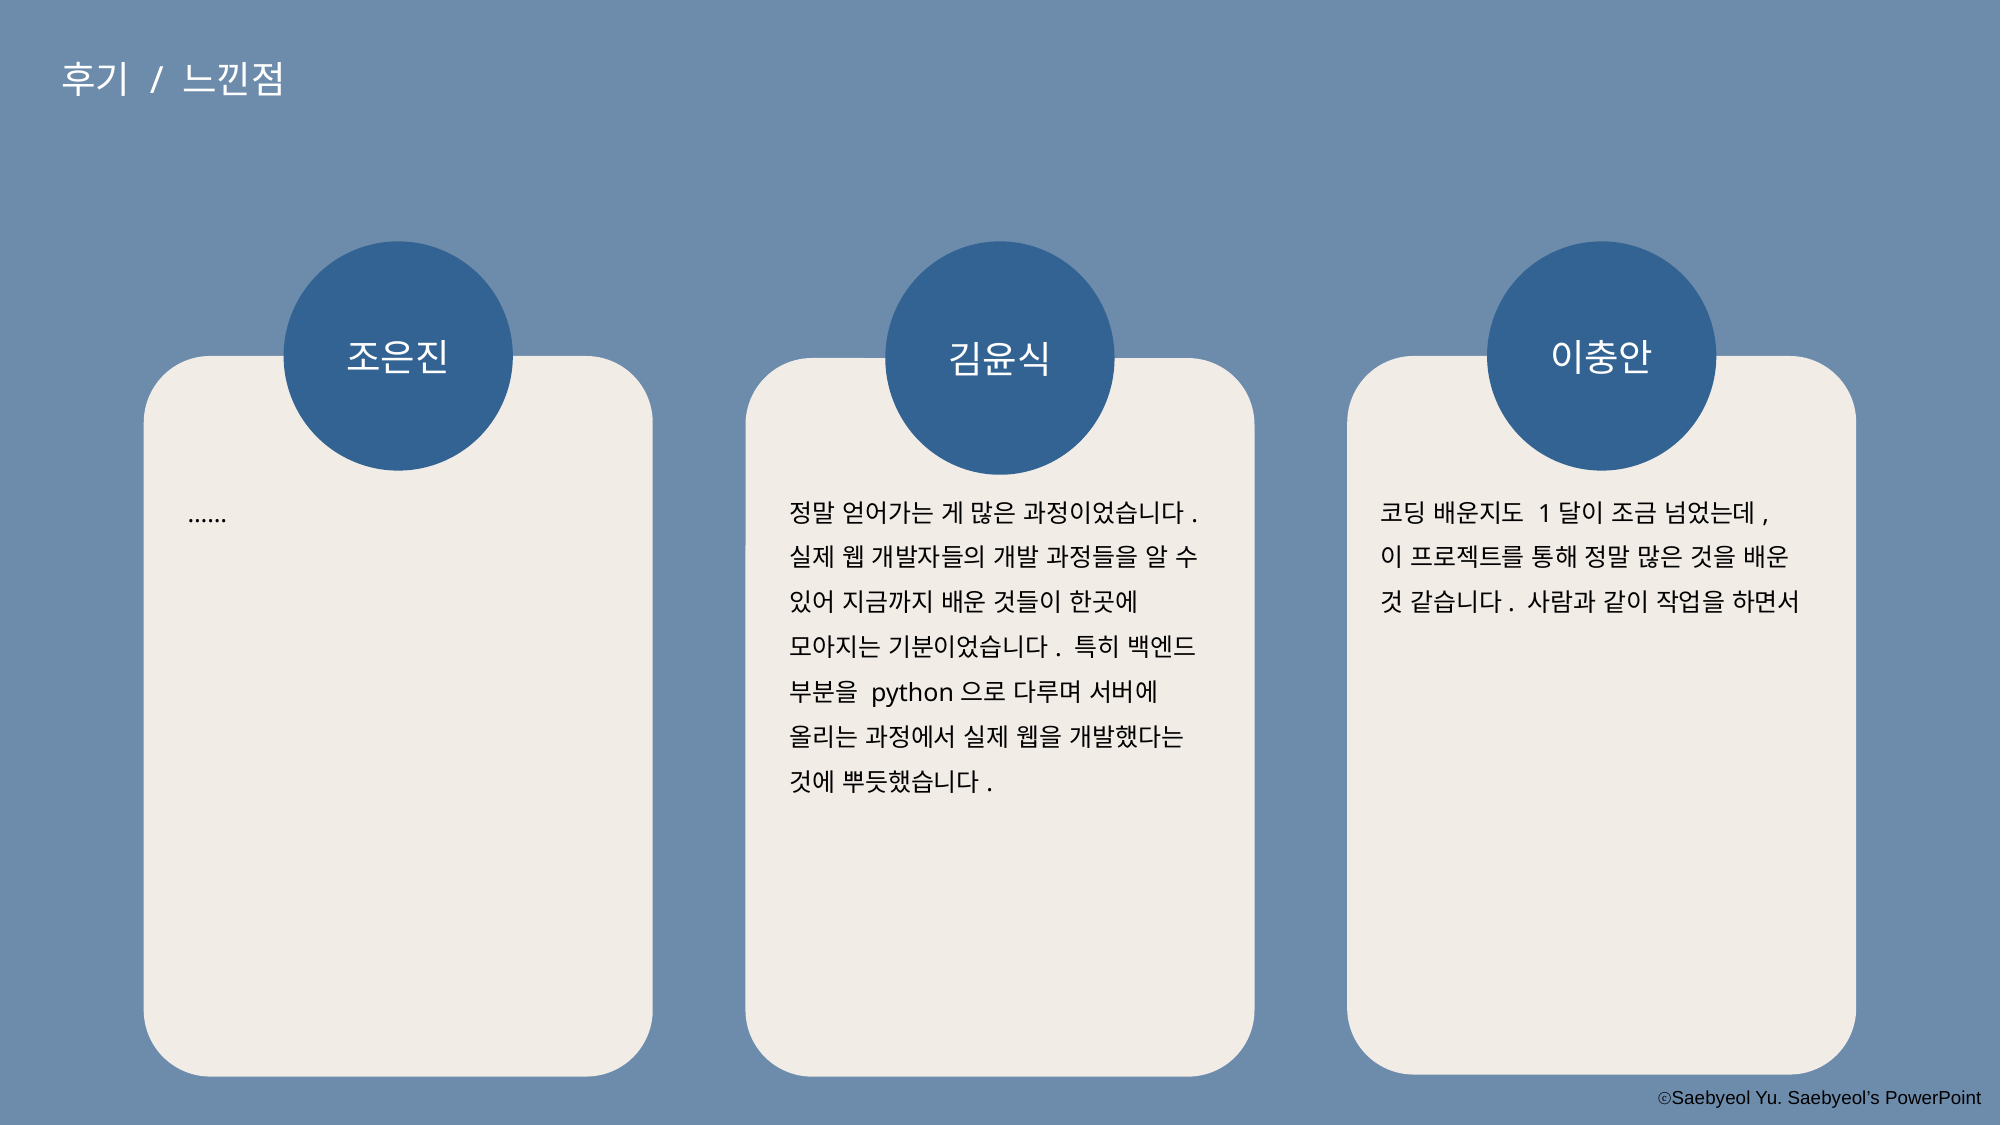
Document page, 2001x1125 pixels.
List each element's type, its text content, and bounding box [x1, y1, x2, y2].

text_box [745, 241, 1255, 1077]
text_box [1347, 241, 1857, 1075]
text_box 후기 / 느낀점 [46, 48, 301, 108]
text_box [143, 241, 653, 1077]
